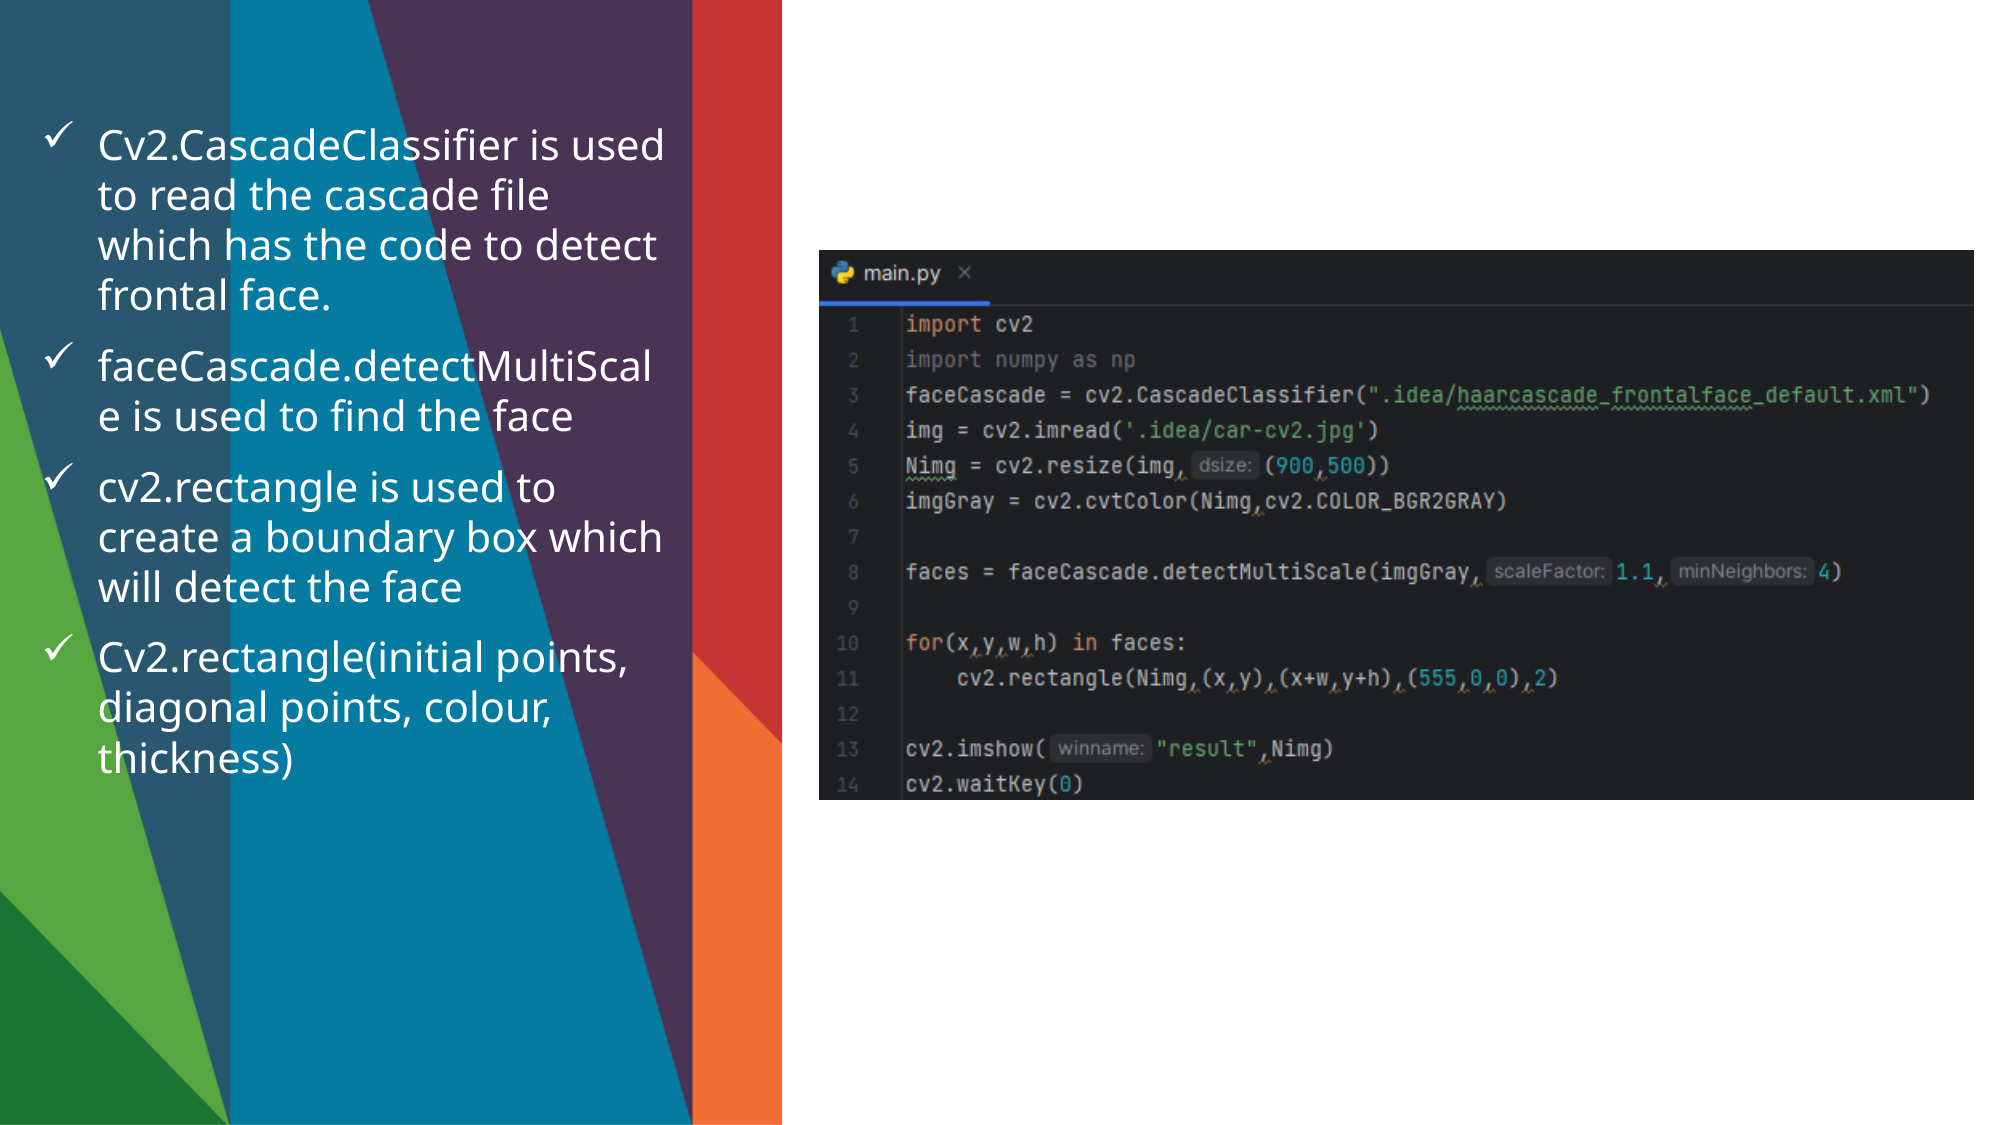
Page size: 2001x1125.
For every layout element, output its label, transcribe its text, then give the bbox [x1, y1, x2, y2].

text_box Cv2.CascadeClassifier is used to read the cascade file which has the code to detect frontal face. faceCascade.detectMultiScale is used to find the face cv2.rectangle is used to create a boundary box which will detect the face Cv2.rectangle(initial points, diagonal points, colour, thickness) [26, 111, 684, 1014]
picture [0, 0, 230, 1125]
picture [819, 250, 1974, 800]
picture [368, 0, 783, 1125]
